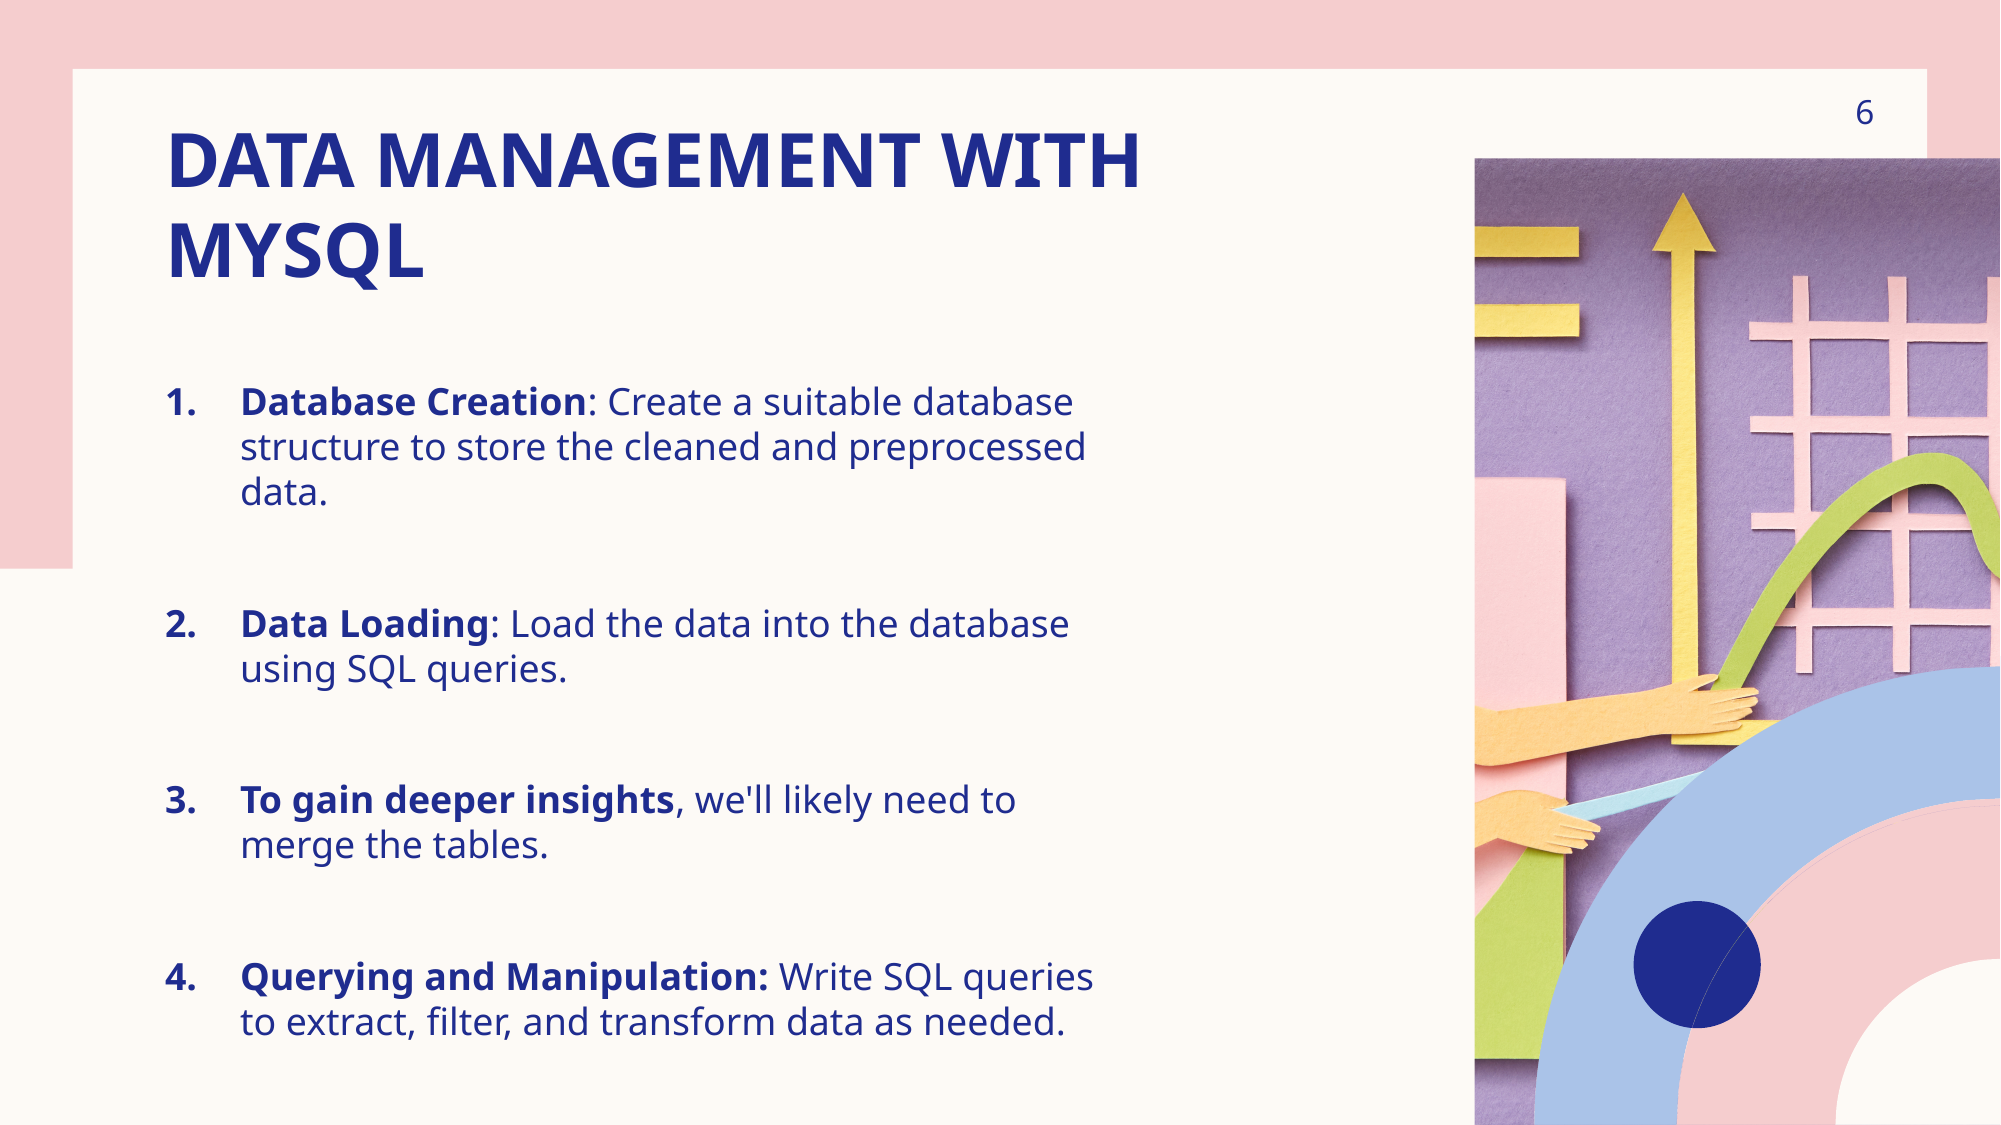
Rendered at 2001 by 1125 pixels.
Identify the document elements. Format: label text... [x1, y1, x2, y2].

list Database Creation: Create a suitable database structure to store the cleaned and preprocessed data. Data Loading: Load the data into the database using SQL queries. To gain deeper insights, we'll likely need to merge the tables. Querying and Manipulation: Write SQL queries to extract, filter, and transform data as needed. [150, 377, 1113, 1058]
slide_number 6 [1699, 75, 1875, 153]
title Data Management with Mysql [150, 113, 1402, 293]
picture [1474, 158, 2000, 1125]
